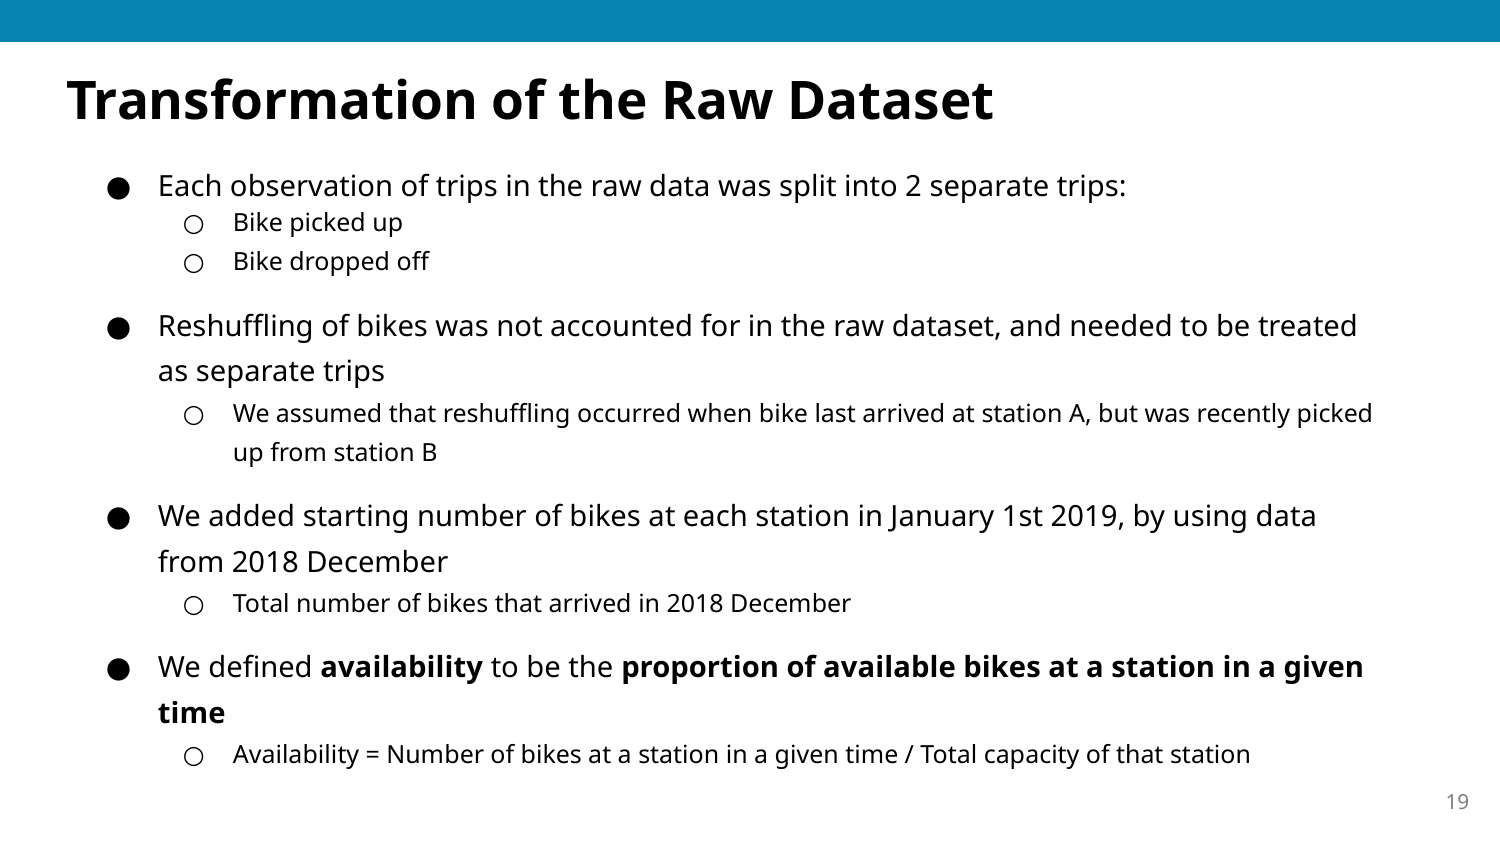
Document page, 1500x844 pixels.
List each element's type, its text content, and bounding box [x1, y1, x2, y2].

slide_number ‹#› [1394, 769, 1484, 834]
title Transformation of the Raw Dataset [51, 48, 1449, 151]
list Each observation of trips in the raw data was split into 2 separate trips: Bike picked up Bike dropped off Reshuffling of bikes was not accounted for in the raw dataset, and needed to be treated as separate trips We assumed that reshuffling occurred when bike last arrived at station A, but was recently picked up from station B We added starting number of bikes at each station in January 1st 2019, by using data from 2018 December Total number of bikes that arrived in 2018 December We defined availability to be the proportion of available bikes at a station in a given time Availability = Number of bikes at a station in a given time / Total capacity of that station [67, 150, 1395, 809]
text_box [0, 0, 1500, 42]
